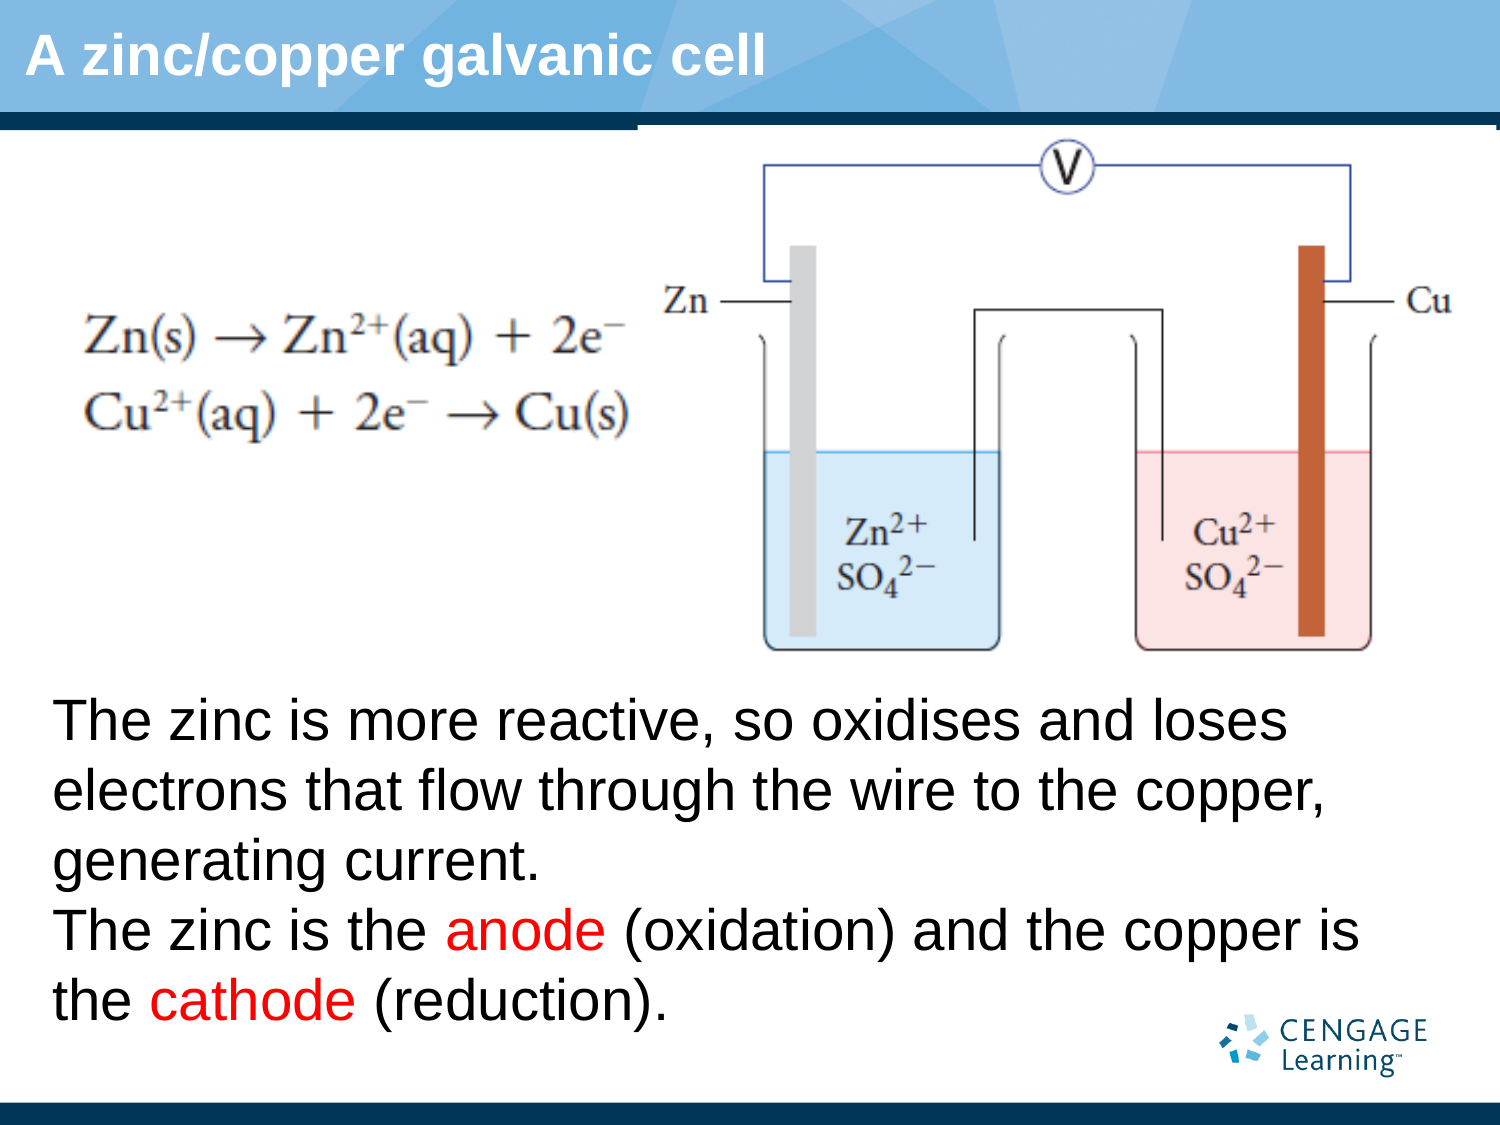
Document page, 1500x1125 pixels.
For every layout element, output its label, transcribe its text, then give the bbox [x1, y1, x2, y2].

text_box The zinc is more reactive, so oxidises and loses electrons that flow through the wire to the copper, generating current. The zinc is the anode (oxidation) and the copper is the cathode (reduction). [37, 675, 1425, 1040]
picture [1195, 990, 1450, 1101]
title A zinc/copper galvanic cell [24, 24, 1413, 100]
picture [62, 124, 1497, 686]
picture [0, 0, 1500, 112]
